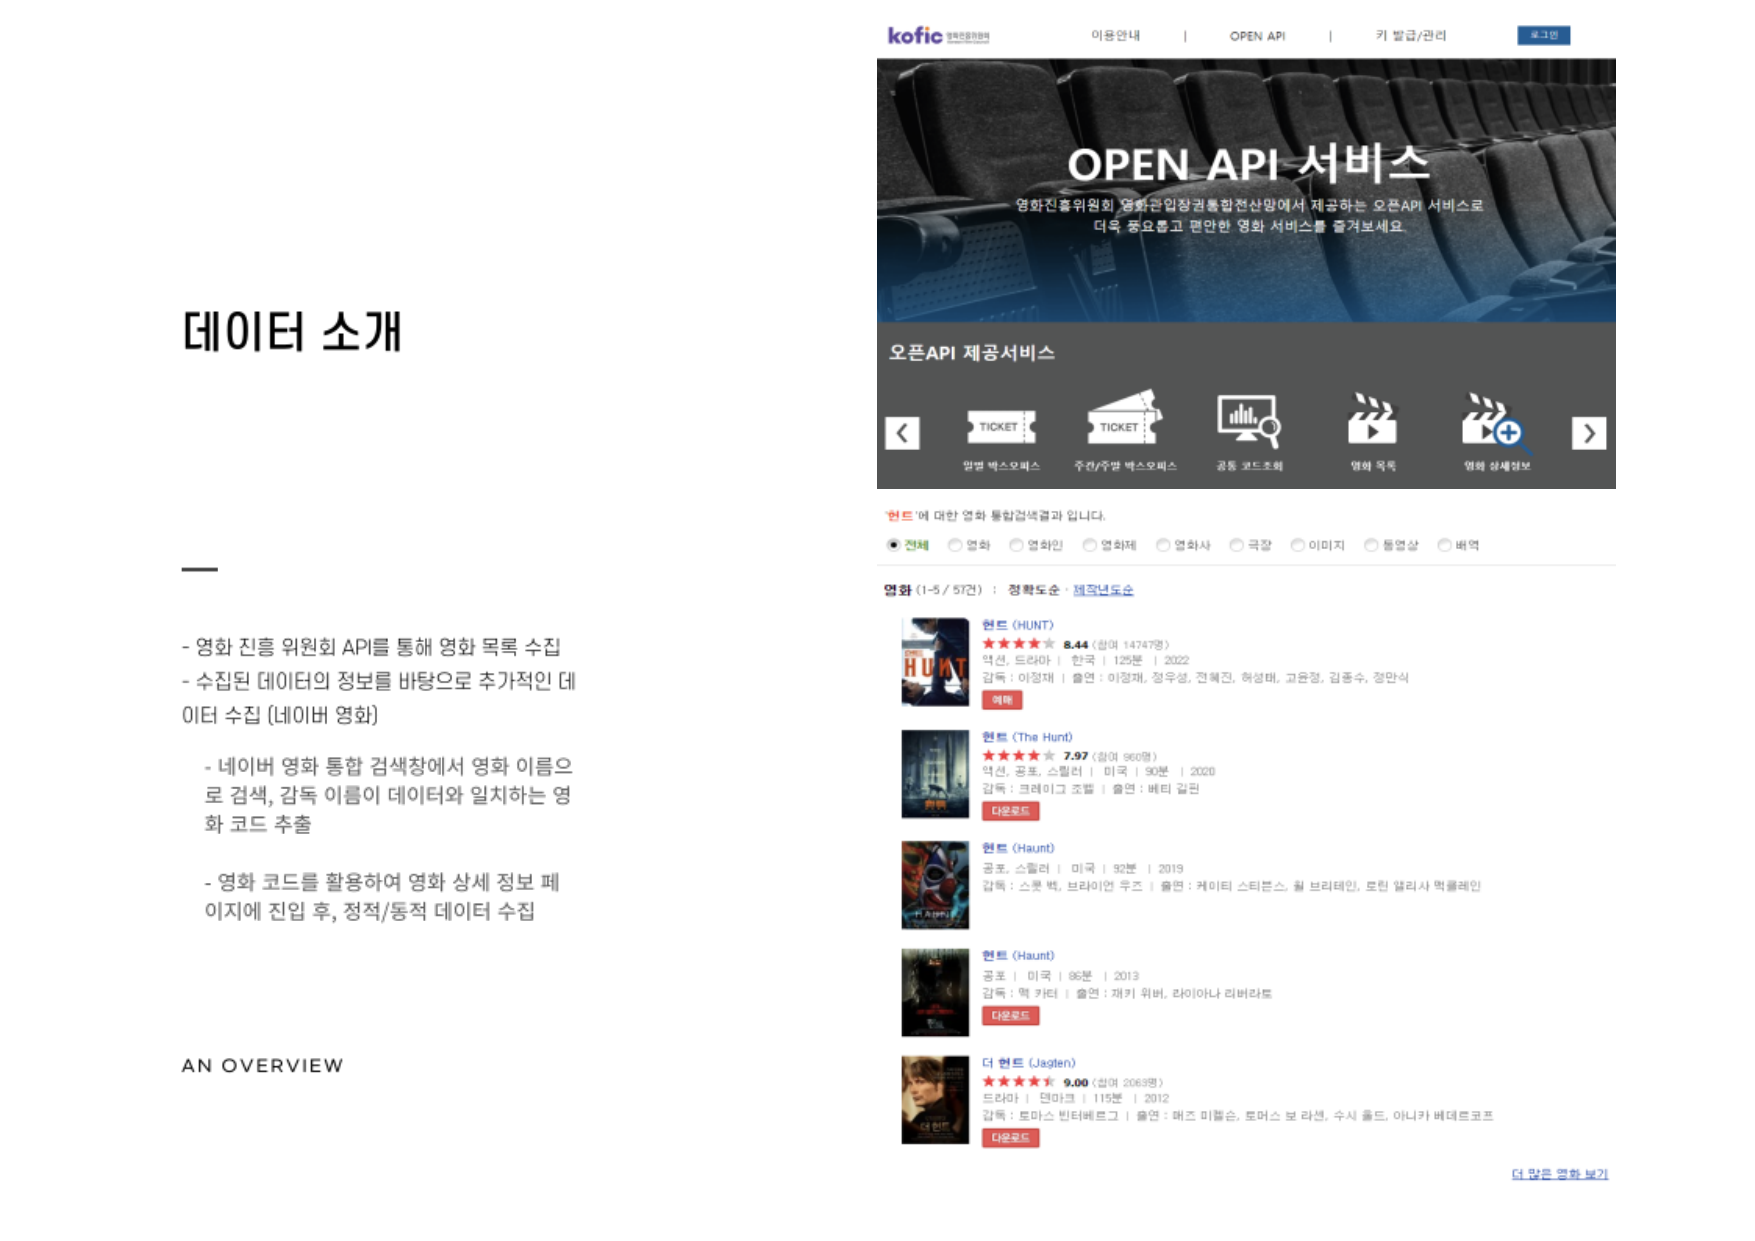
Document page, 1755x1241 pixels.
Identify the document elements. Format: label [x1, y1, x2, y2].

picture [177, 631, 588, 740]
text_box [876, 21, 1616, 490]
text_box [181, 564, 218, 575]
picture [174, 293, 422, 374]
text_box [876, 499, 1616, 1185]
picture [200, 746, 585, 939]
picture [177, 1053, 352, 1080]
